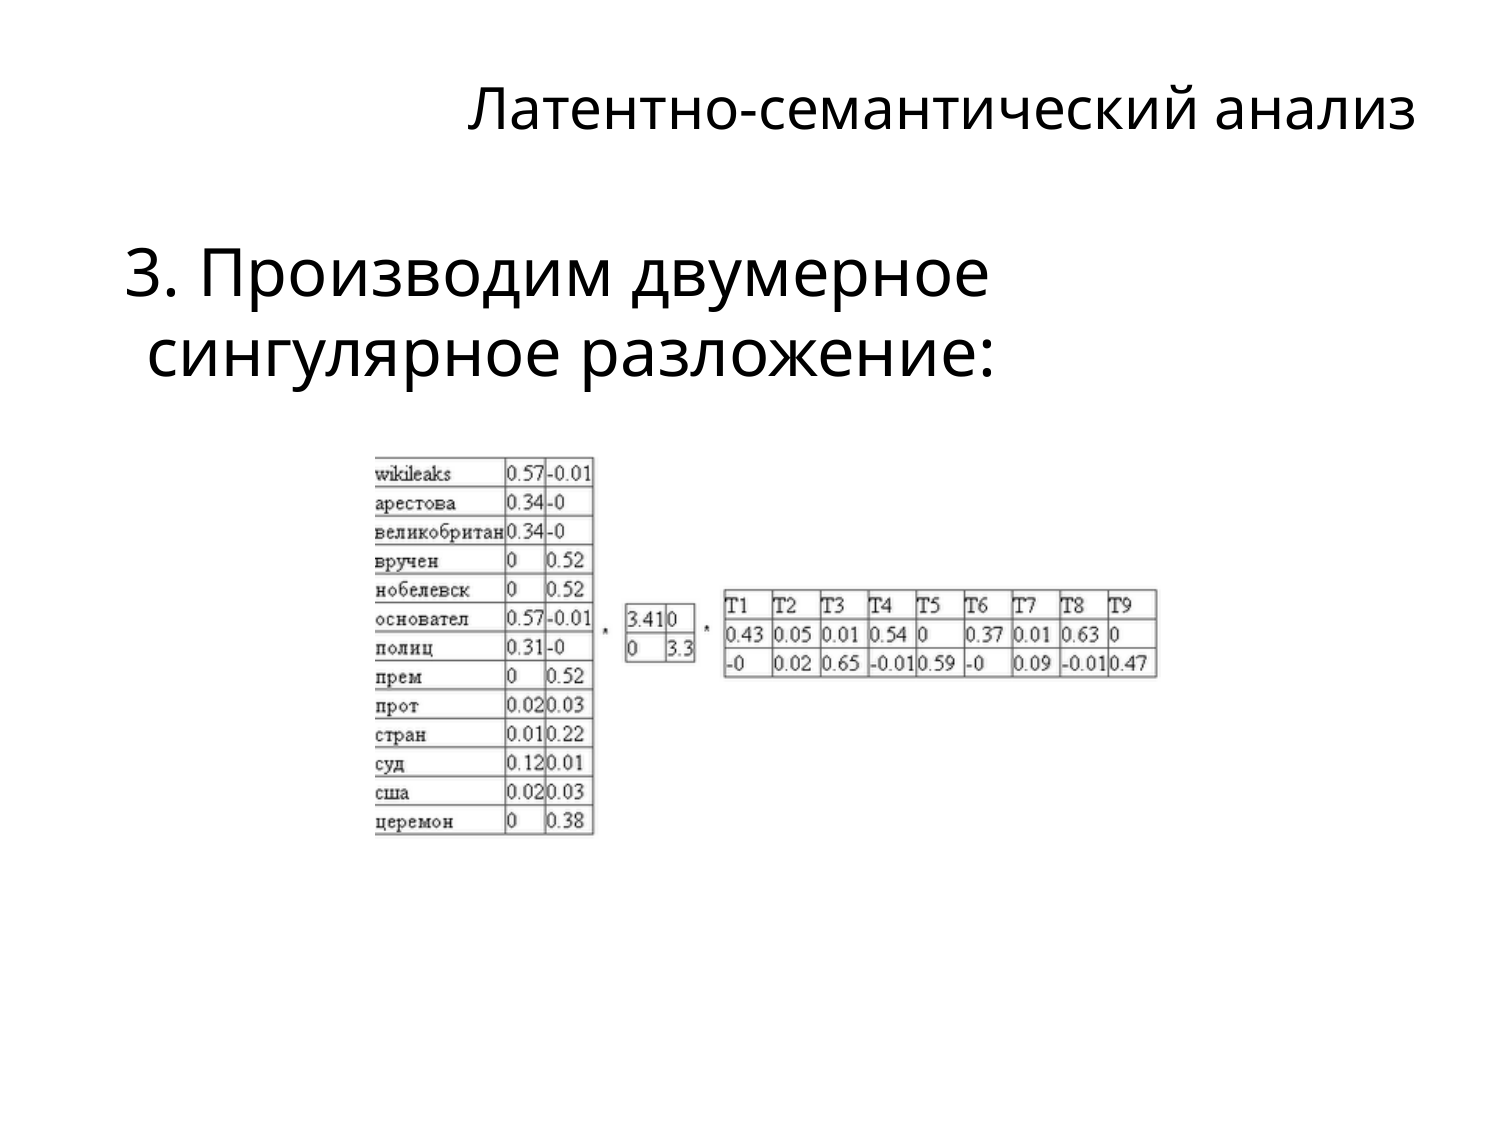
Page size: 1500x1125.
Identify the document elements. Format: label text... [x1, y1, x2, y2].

list 3. Производим двумерное сингулярное разложение: [75, 222, 1425, 1005]
picture [374, 456, 1176, 875]
title Латентно-семантический анализ [82, 58, 1432, 155]
